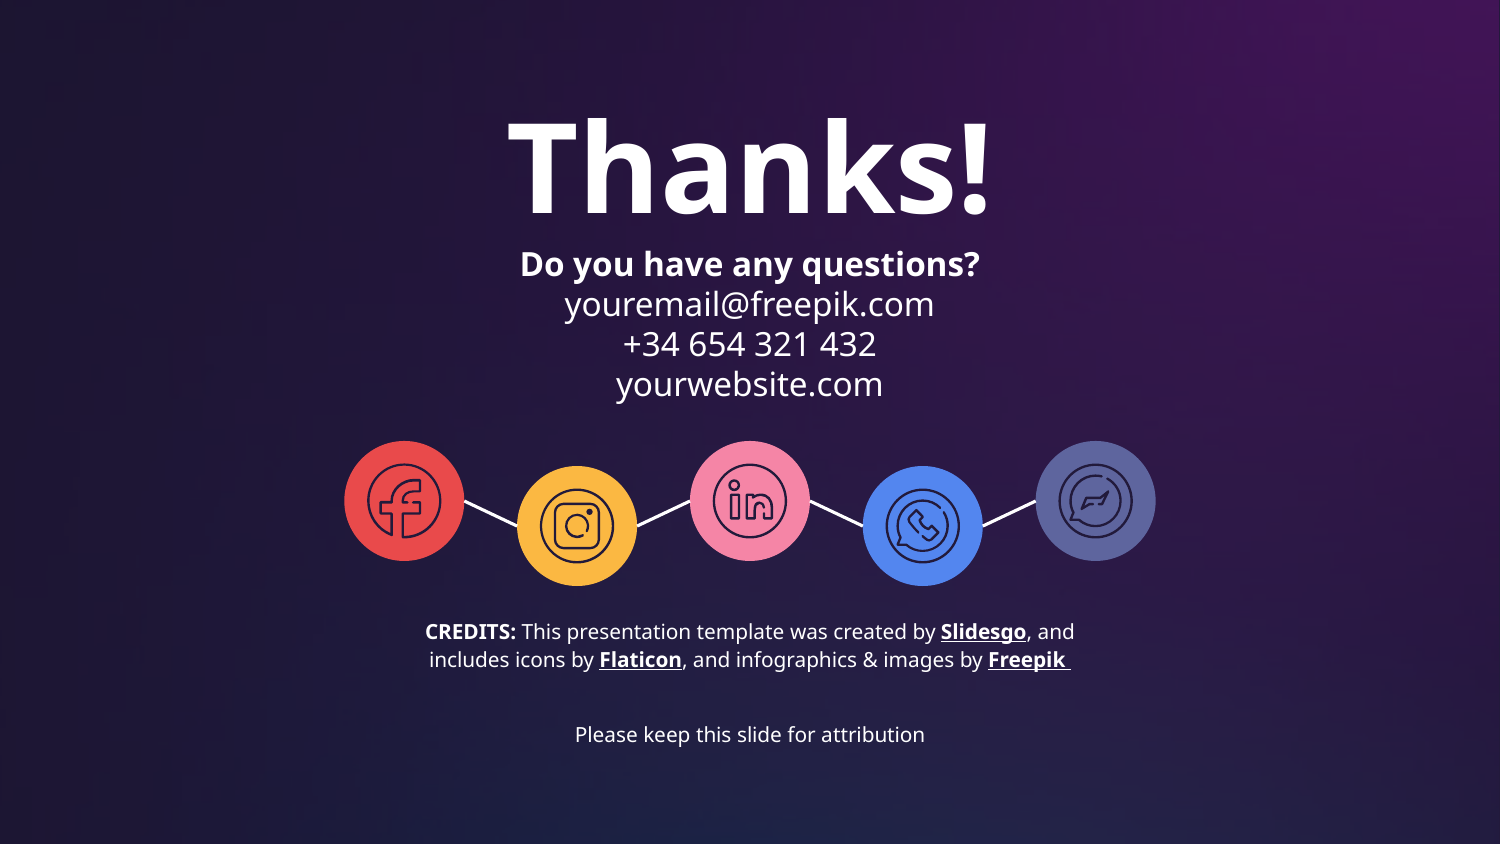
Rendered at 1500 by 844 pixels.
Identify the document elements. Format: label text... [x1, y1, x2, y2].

subtitle Do you have any questions? youremail@freepik.com +34 654 321 432 yourwebsite.com [427, 228, 1073, 418]
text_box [982, 500, 1036, 527]
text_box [809, 500, 864, 527]
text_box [636, 500, 691, 527]
text_box Please keep this slide for attribution [385, 712, 1115, 756]
text_box [863, 466, 983, 587]
text_box [517, 466, 637, 587]
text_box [1058, 463, 1134, 539]
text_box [885, 488, 961, 564]
text_box [367, 463, 442, 539]
title Thanks! [427, 88, 1073, 228]
text_box [690, 440, 810, 561]
text_box [1035, 440, 1156, 561]
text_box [712, 463, 788, 539]
text_box [344, 440, 465, 561]
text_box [464, 500, 518, 527]
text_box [539, 488, 615, 564]
